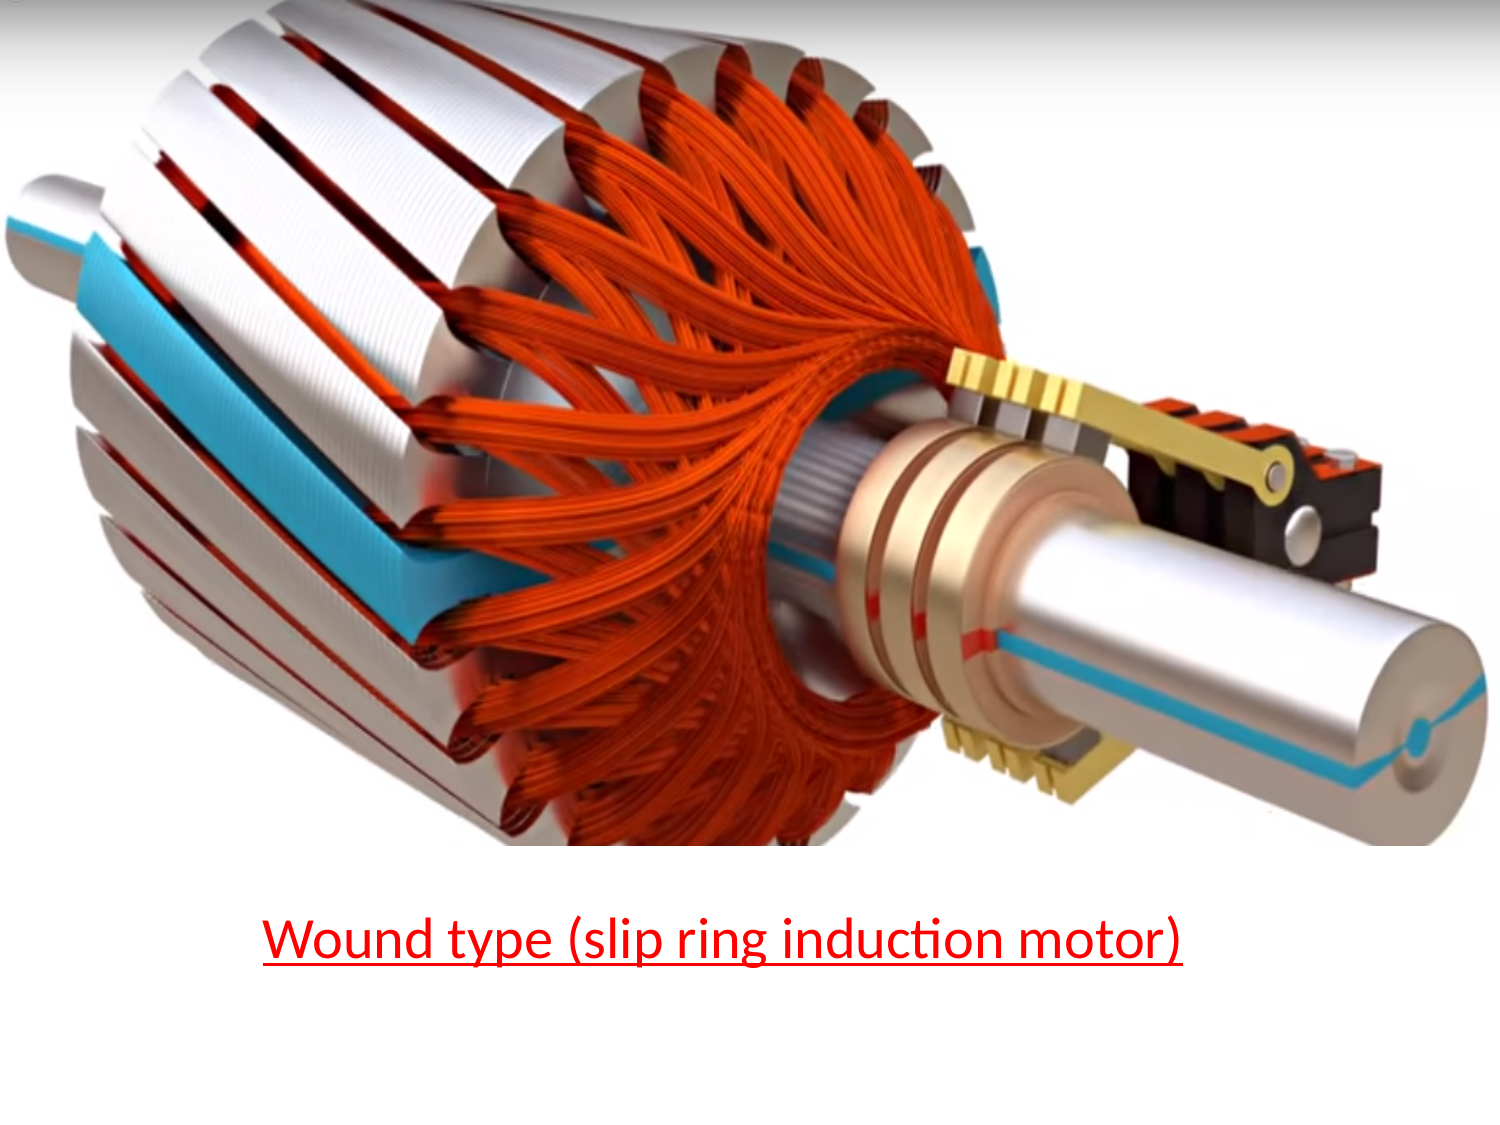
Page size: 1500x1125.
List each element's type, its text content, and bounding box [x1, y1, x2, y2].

text_box Wound type (slip ring induction motor) [248, 893, 1199, 978]
picture [0, 0, 1500, 847]
